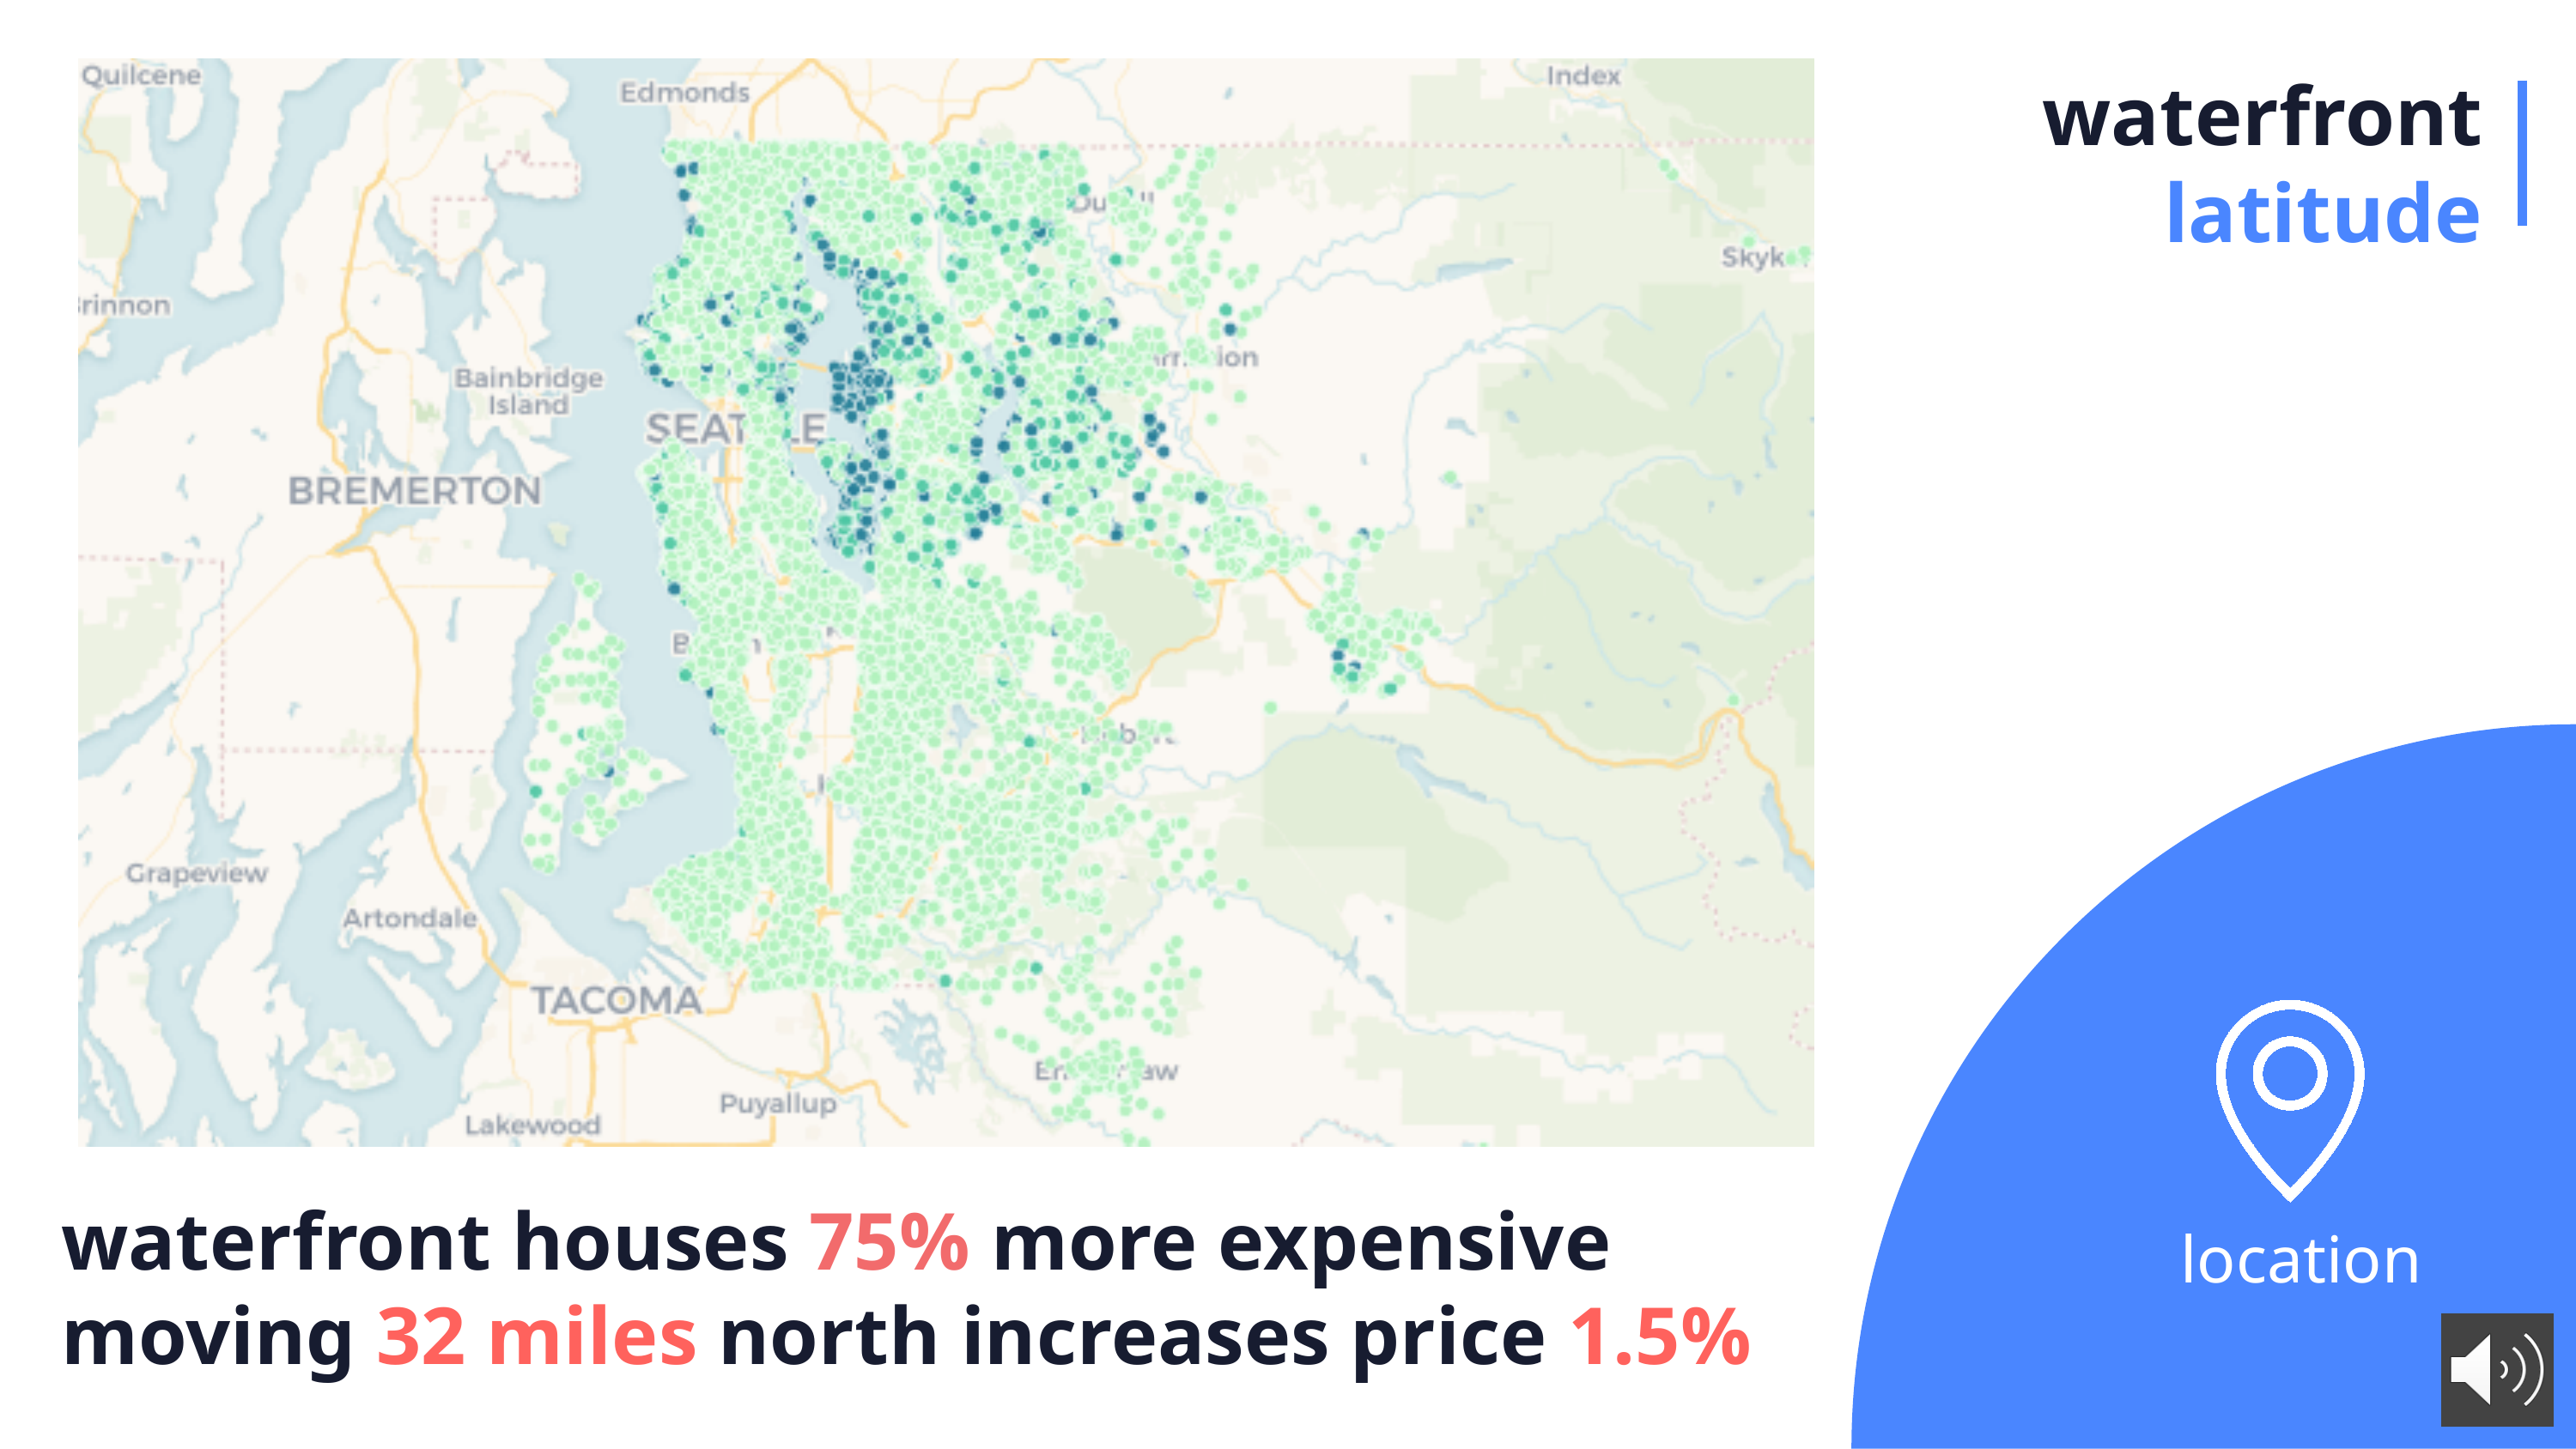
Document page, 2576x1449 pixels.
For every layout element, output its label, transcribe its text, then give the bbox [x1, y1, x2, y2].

picture [2439, 1313, 2555, 1428]
text_box waterfront houses 75% more expensive moving 32 miles north increases price 1.5% [48, 1185, 1981, 1386]
picture [78, 58, 1814, 1147]
text_box [1850, 723, 2576, 1449]
text_box [2216, 1000, 2365, 1203]
text_box waterfront latitude [2017, 58, 2496, 265]
text_box location [2167, 1212, 2437, 1303]
